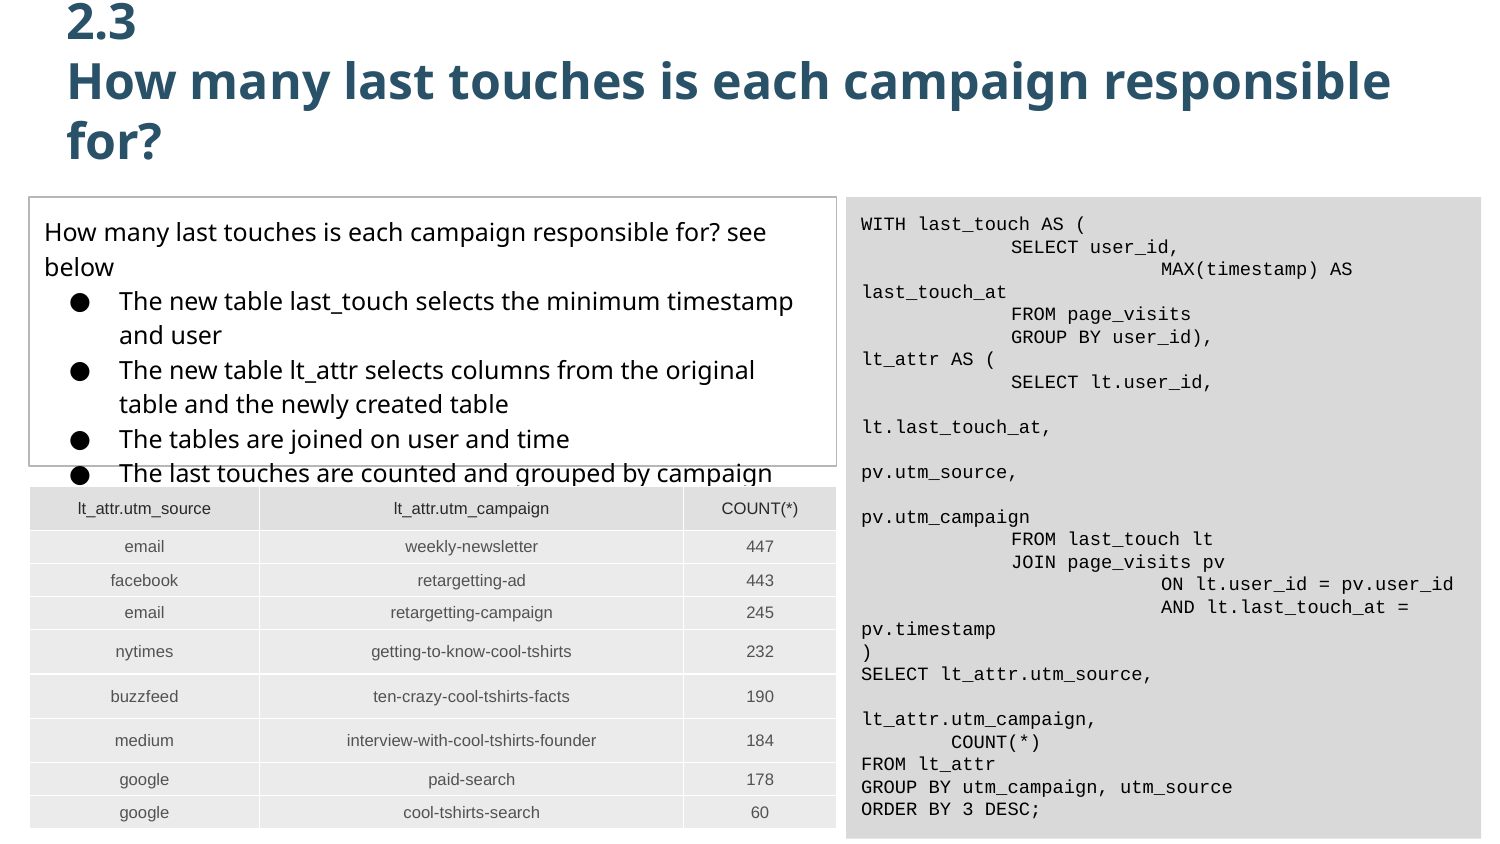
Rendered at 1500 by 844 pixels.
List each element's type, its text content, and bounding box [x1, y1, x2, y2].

table_cell 447 [684, 531, 836, 563]
table_cell 184 [684, 719, 836, 762]
table_cell cool-tshirts-search [260, 796, 683, 828]
table_cell 60 [684, 796, 836, 828]
table_cell 232 [684, 630, 836, 673]
table_cell facebook [30, 564, 259, 596]
text_box How many last touches is each campaign responsible for? see below The new table last_touch selects the minimum timestamp and user The new table lt_attr selects columns from the original table and the newly created table The tables are joined on user and time The last touches are counted and grouped by campaign [29, 197, 837, 467]
table_cell interview-with-cool-tshirts-founder [260, 719, 683, 762]
text_box WITH last_touch AS ( SELECT user_id, MAX(timestamp) AS last_touch_at FROM page_visits GROUP BY user_id), lt_attr AS ( SELECT lt.user_id, lt.last_touch_at, pv.utm_source, pv.utm_campaign FROM last_touch lt JOIN page_visits pv ON lt.user_id = pv.user_id AND lt.last_touch_at = pv.timestamp ) SELECT lt_attr.utm_source, lt_attr.utm_campaign, COUNT(*) FROM lt_attr GROUP BY utm_campaign, utm_source ORDER BY 3 DESC; [846, 197, 1482, 839]
table_cell getting-to-know-cool-tshirts [260, 630, 683, 673]
table_cell nytimes [30, 630, 259, 673]
table_cell retargetting-ad [260, 564, 683, 596]
table_cell 190 [684, 675, 836, 718]
table_cell google [30, 796, 259, 828]
table_header lt_attr.utm_source [30, 487, 259, 530]
table_cell 443 [684, 564, 836, 596]
table_cell ten-crazy-cool-tshirts-facts [260, 675, 683, 718]
text_box 2.3 How many last touches is each campaign responsible for? [51, 47, 1449, 185]
table_cell google [30, 763, 259, 795]
table_cell email [30, 597, 259, 629]
table_cell retargetting-campaign [260, 597, 683, 629]
table_header lt_attr.utm_campaign [260, 487, 683, 530]
table_cell medium [30, 719, 259, 762]
table_header COUNT(*) [684, 487, 836, 530]
table_cell 245 [684, 597, 836, 629]
table_cell email [30, 531, 259, 563]
table_cell 178 [684, 763, 836, 795]
table_cell weekly-newsletter [260, 531, 683, 563]
table_cell buzzfeed [30, 675, 259, 718]
table_cell paid-search [260, 763, 683, 795]
